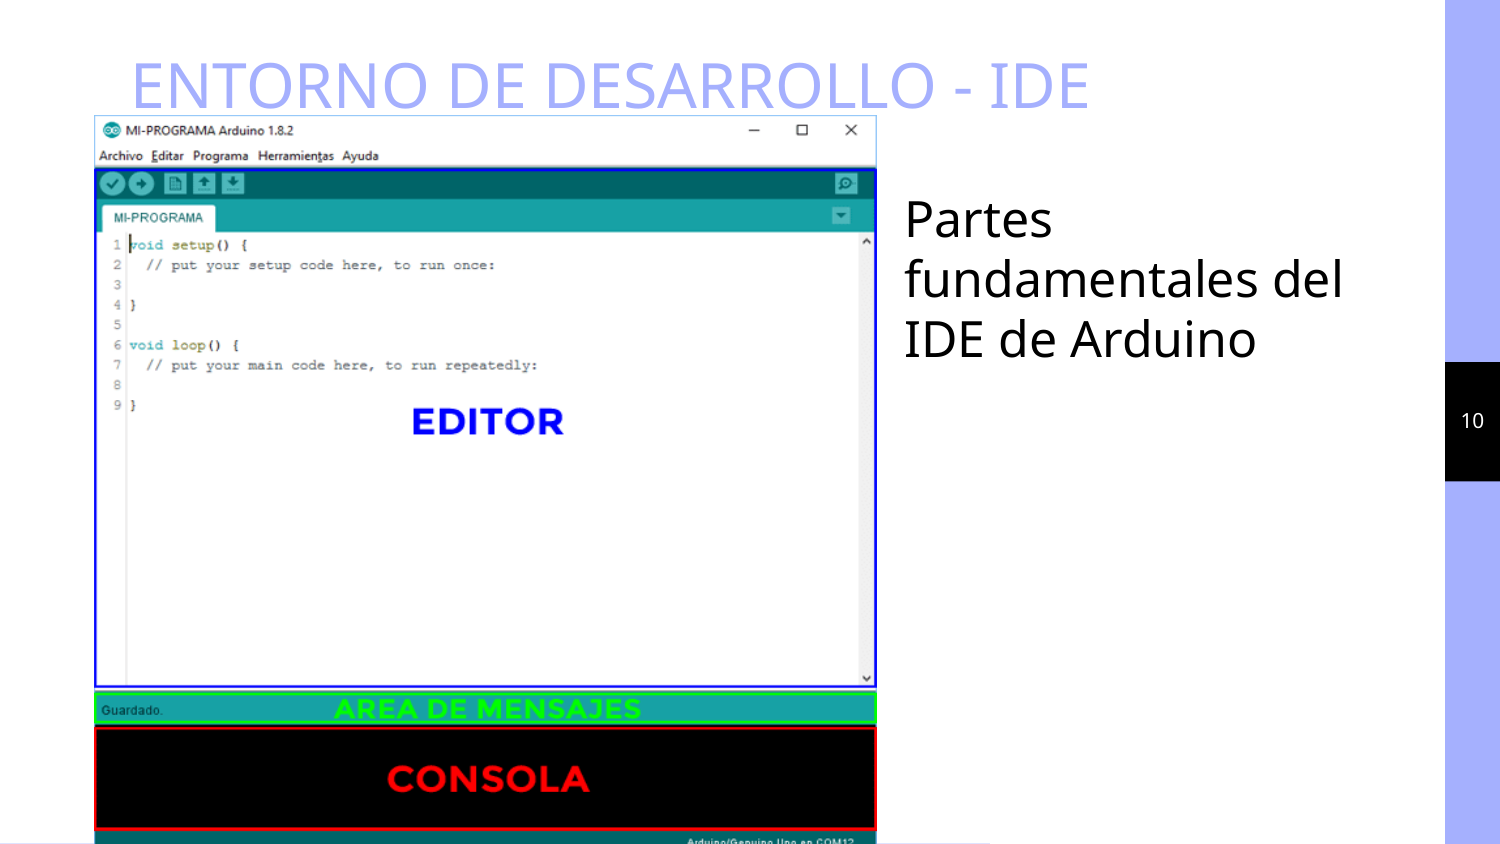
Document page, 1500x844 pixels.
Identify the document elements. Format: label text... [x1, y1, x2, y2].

picture [990, 0, 1446, 844]
list Partes fundamentales del IDE de Arduino [881, 172, 985, 334]
title ENTORNO DE DESARROLLO - IDE [115, 23, 985, 136]
picture [94, 114, 877, 844]
slide_number 10 [1450, 362, 1500, 482]
